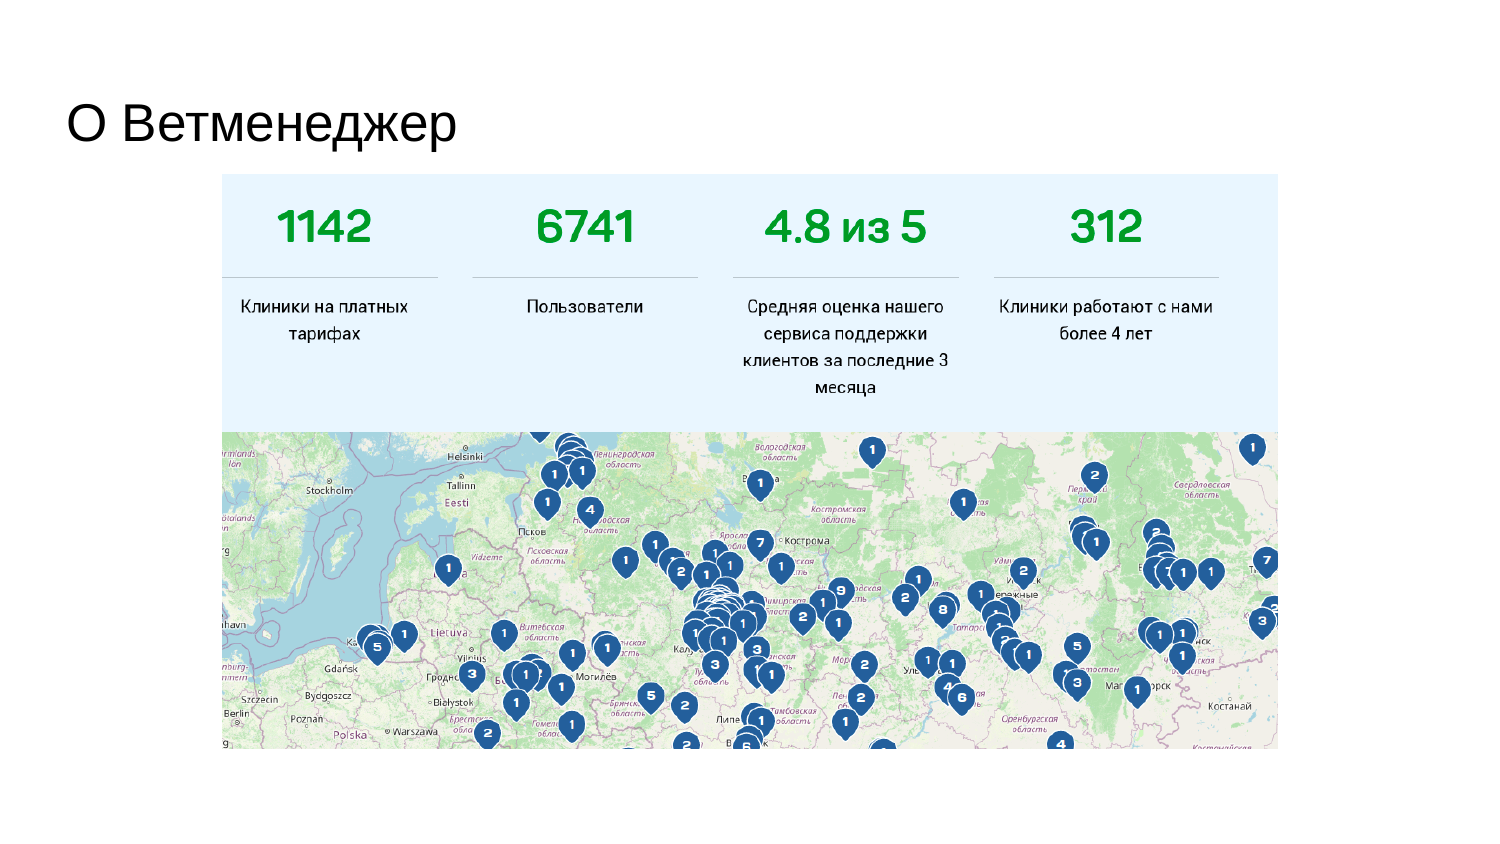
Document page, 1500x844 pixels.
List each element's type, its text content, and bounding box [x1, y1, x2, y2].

title О Ветменеджер [51, 72, 1449, 167]
picture [222, 174, 1278, 750]
